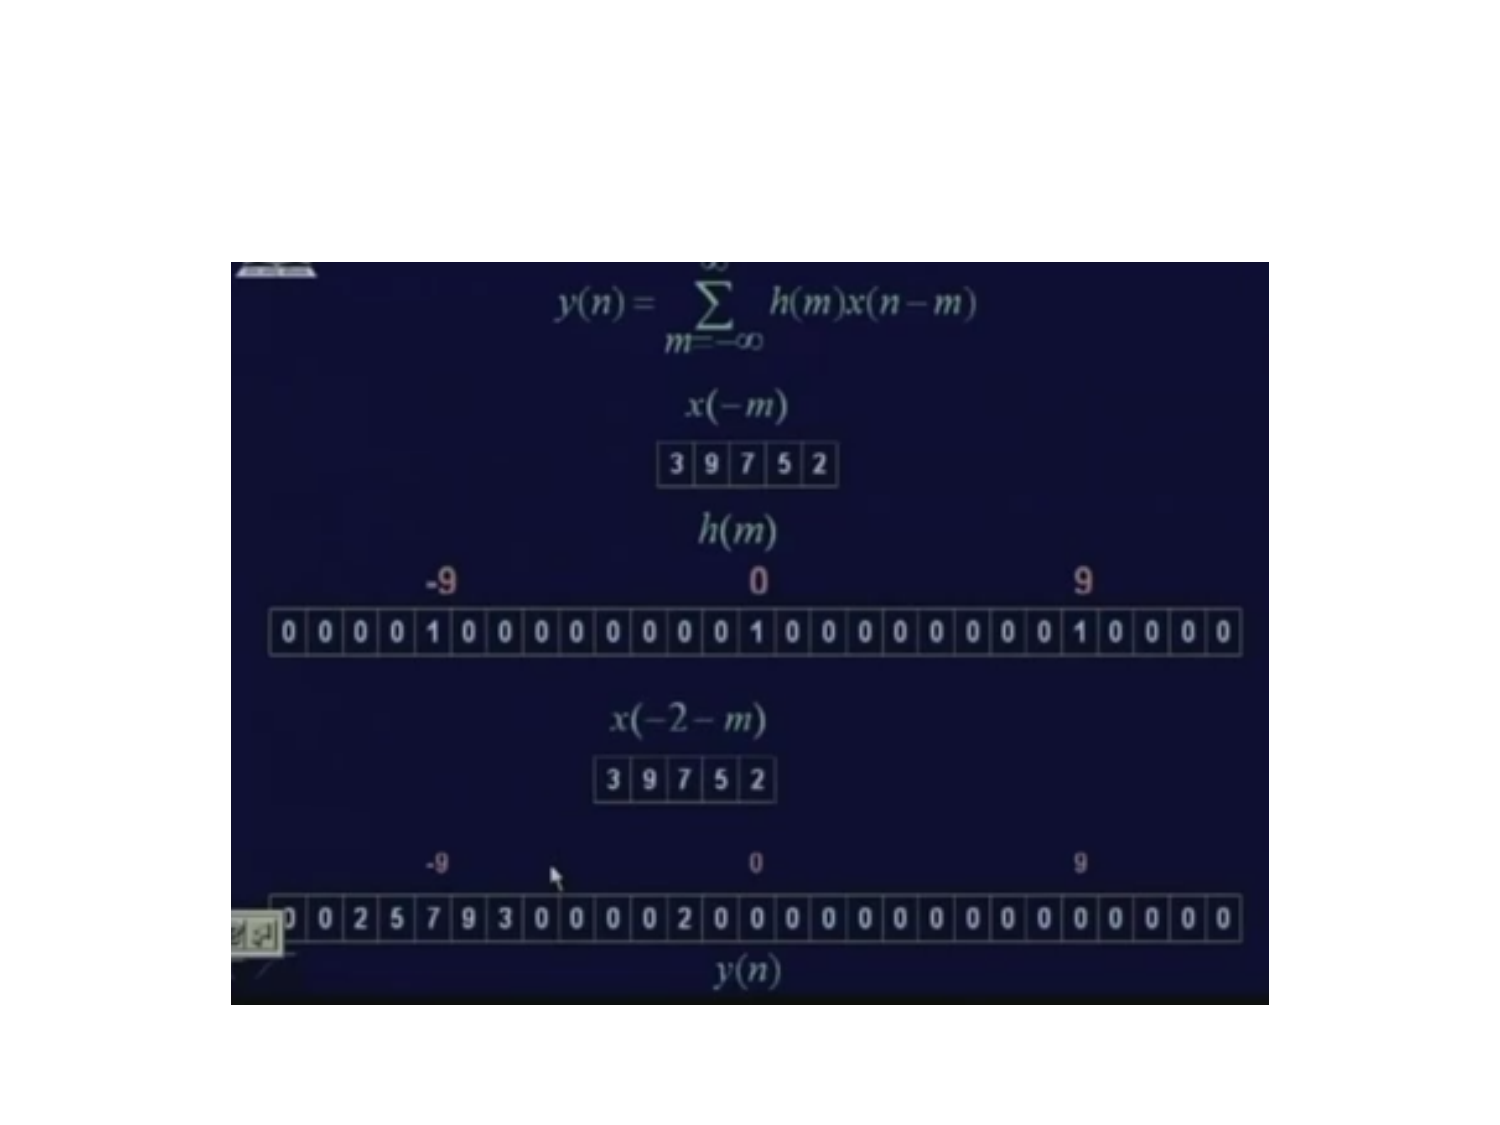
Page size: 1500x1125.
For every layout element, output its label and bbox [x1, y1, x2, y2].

list [74, 262, 1426, 1006]
